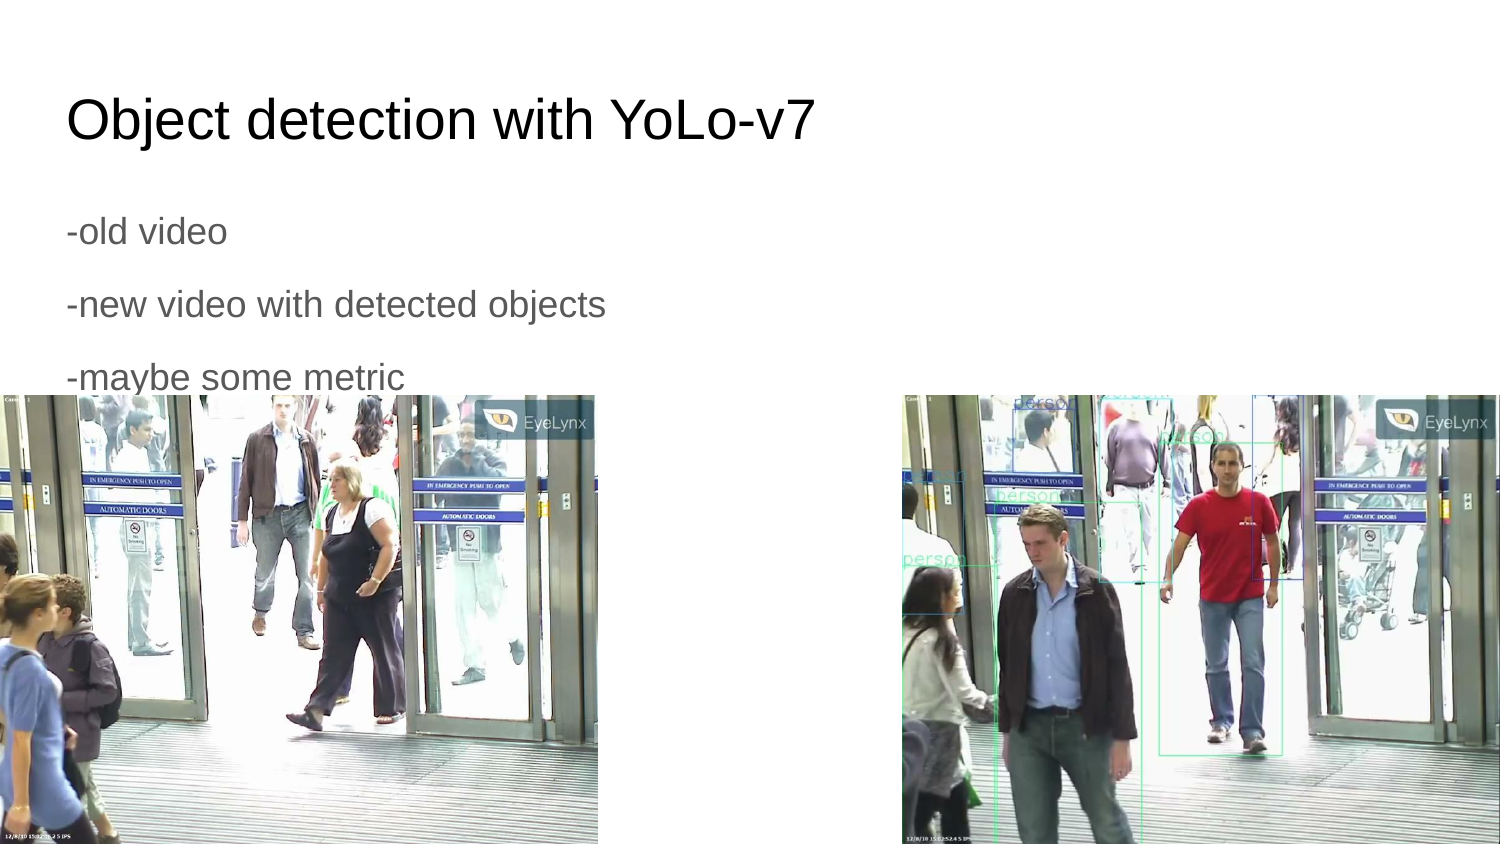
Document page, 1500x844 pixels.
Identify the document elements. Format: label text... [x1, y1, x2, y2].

picture [0, 395, 598, 844]
picture [902, 395, 1500, 844]
list -old video -new video with detected objects -maybe some metric [51, 189, 1449, 750]
title Object detection with YoLo-v7 [51, 72, 1449, 167]
